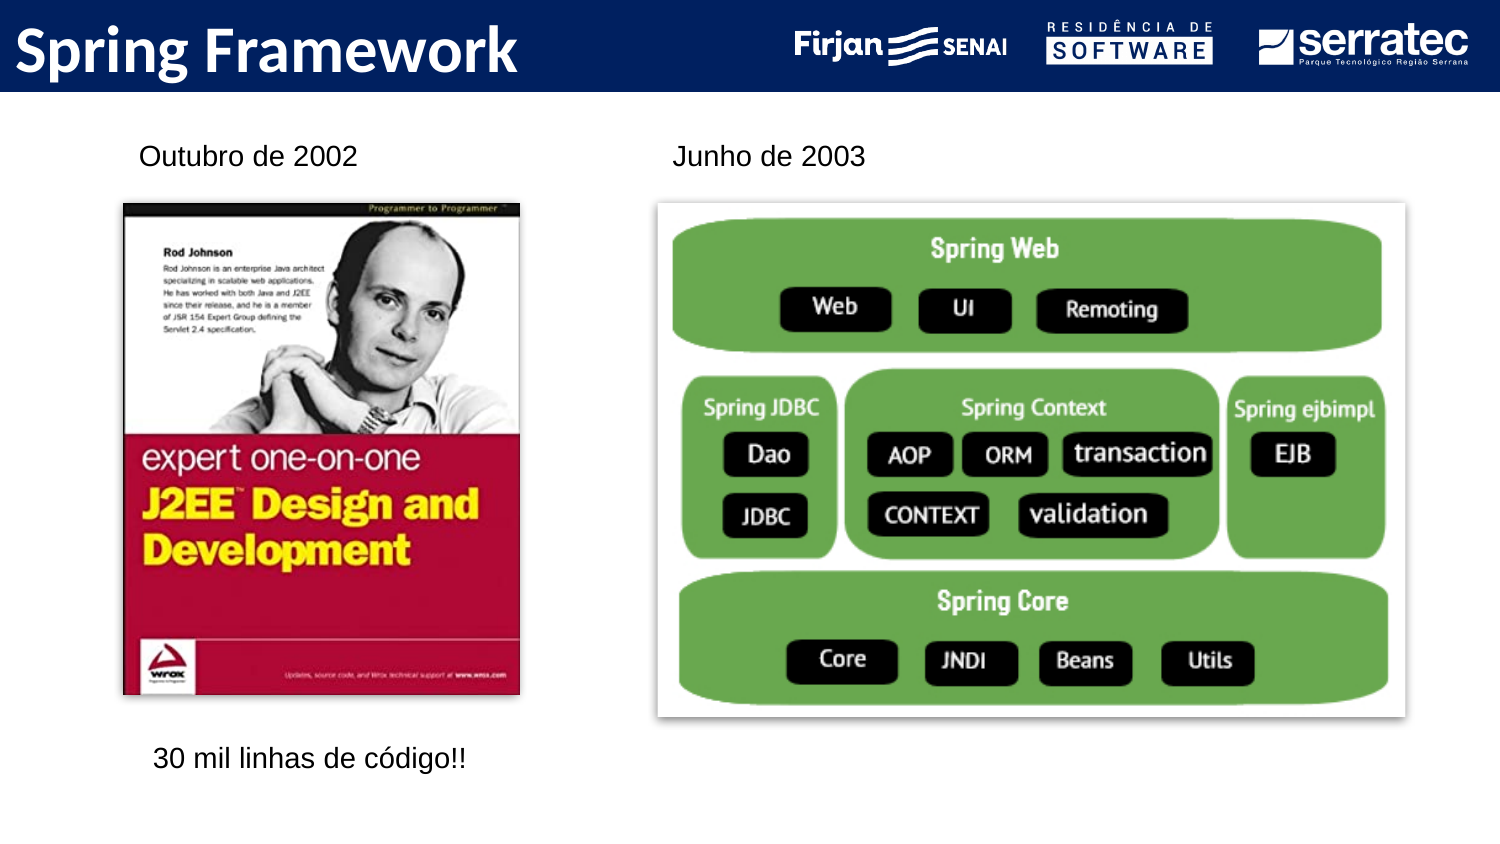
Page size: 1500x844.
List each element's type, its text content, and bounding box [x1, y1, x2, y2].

text_box Junho de 2003 [657, 121, 1023, 202]
picture [1259, 23, 1468, 66]
text_box Outubro de 2002 [123, 121, 490, 202]
title Spring Framework [0, 0, 790, 72]
picture [123, 202, 520, 695]
picture [771, 12, 1239, 80]
text_box 30 mil linhas de código!! [137, 724, 534, 822]
picture [657, 202, 1406, 718]
